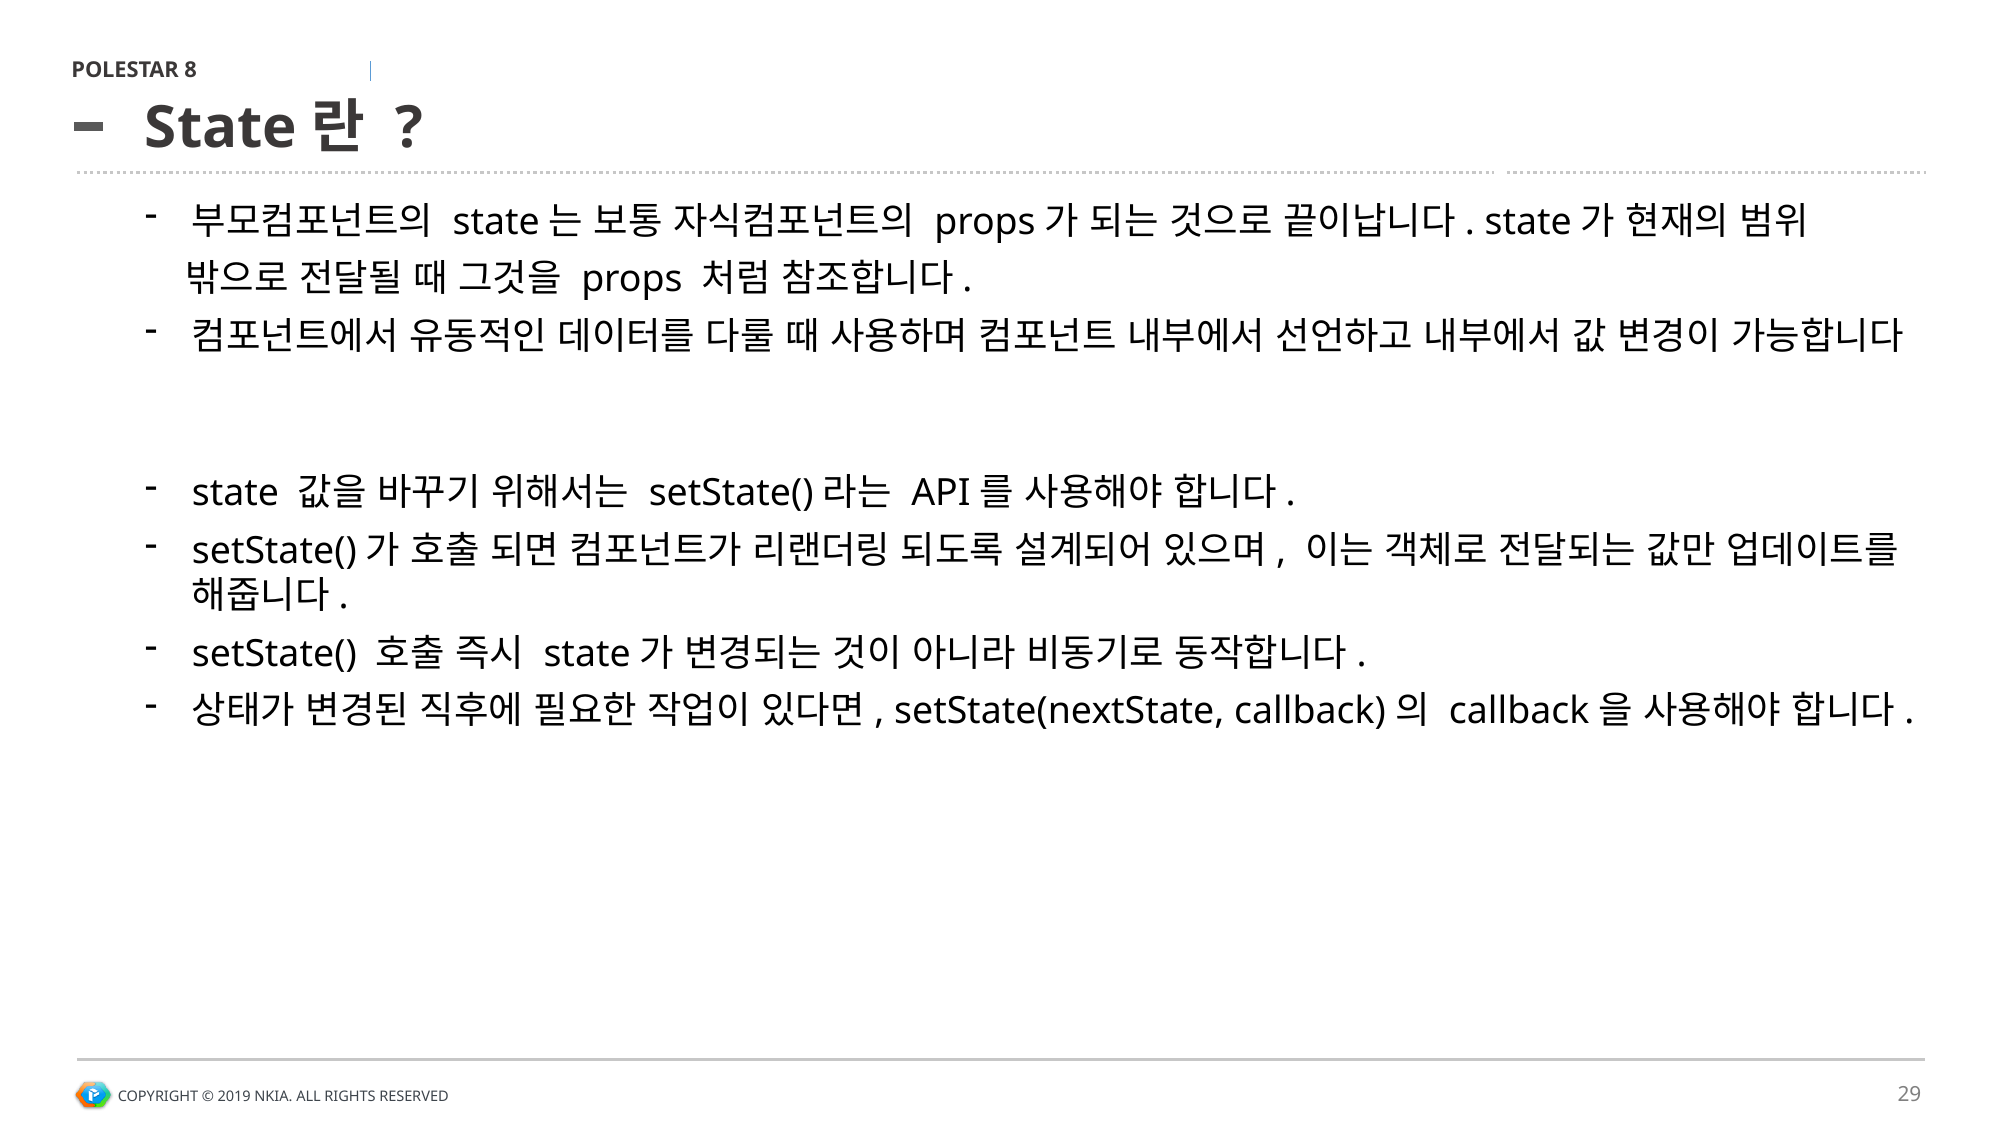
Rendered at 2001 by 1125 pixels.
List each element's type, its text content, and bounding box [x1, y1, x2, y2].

picture [67, 1079, 118, 1111]
text_box state 값을 바꾸기 위해서는 setState()라는 API를 사용해야 합니다. setState()가 호출 되면 컴포넌트가 리랜더링 되도록 설계되어 있으며, 이는 객체로 전달되는 값만 업데이트를 해줍니다. setState() 호출 즉시 state가 변경되는 것이 아니라 비동기로 동작합니다. 상태가 변경된 직후에 필요한 작업이 있다면, setState(nextState, callback)의 callback을 사용해야 합니다. [130, 461, 1943, 739]
title State란 ? [130, 89, 1597, 165]
text_box 부모컴포넌트의 state는 보통 자식컴포넌트의 props가 되는 것으로 끝이납니다. state가 현재의 범위 밖으로 전달될 때 그것을 props 처럼 참조합니다. 컴포넌트에서 유동적인 데이터를 다룰 때 사용하며 컴포넌트 내부에서 선언하고 내부에서 값 변경이 가능합니다 [130, 189, 1943, 364]
